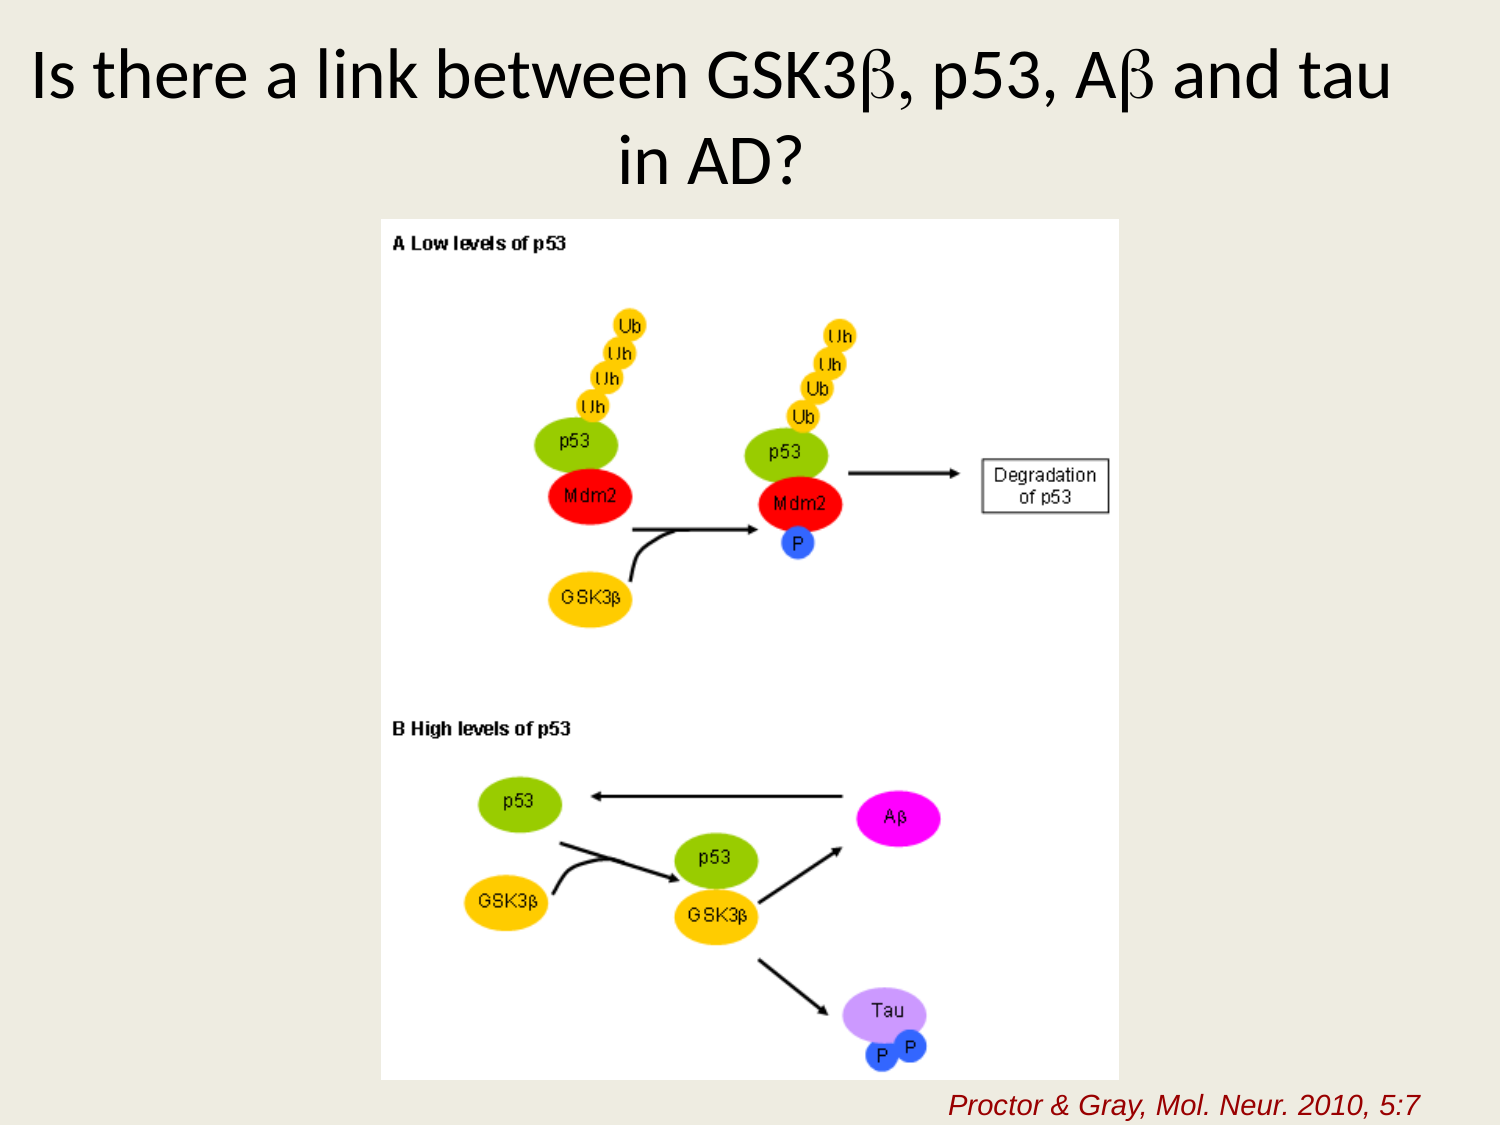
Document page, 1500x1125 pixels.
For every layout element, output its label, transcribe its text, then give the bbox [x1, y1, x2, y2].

text_box Proctor & Gray, Mol. Neur. 2010, 5:7 [933, 1070, 1447, 1125]
title Is there a link between GSK3b, p53, Ab and tau in AD? [0, 19, 1424, 207]
picture [380, 219, 1119, 1080]
